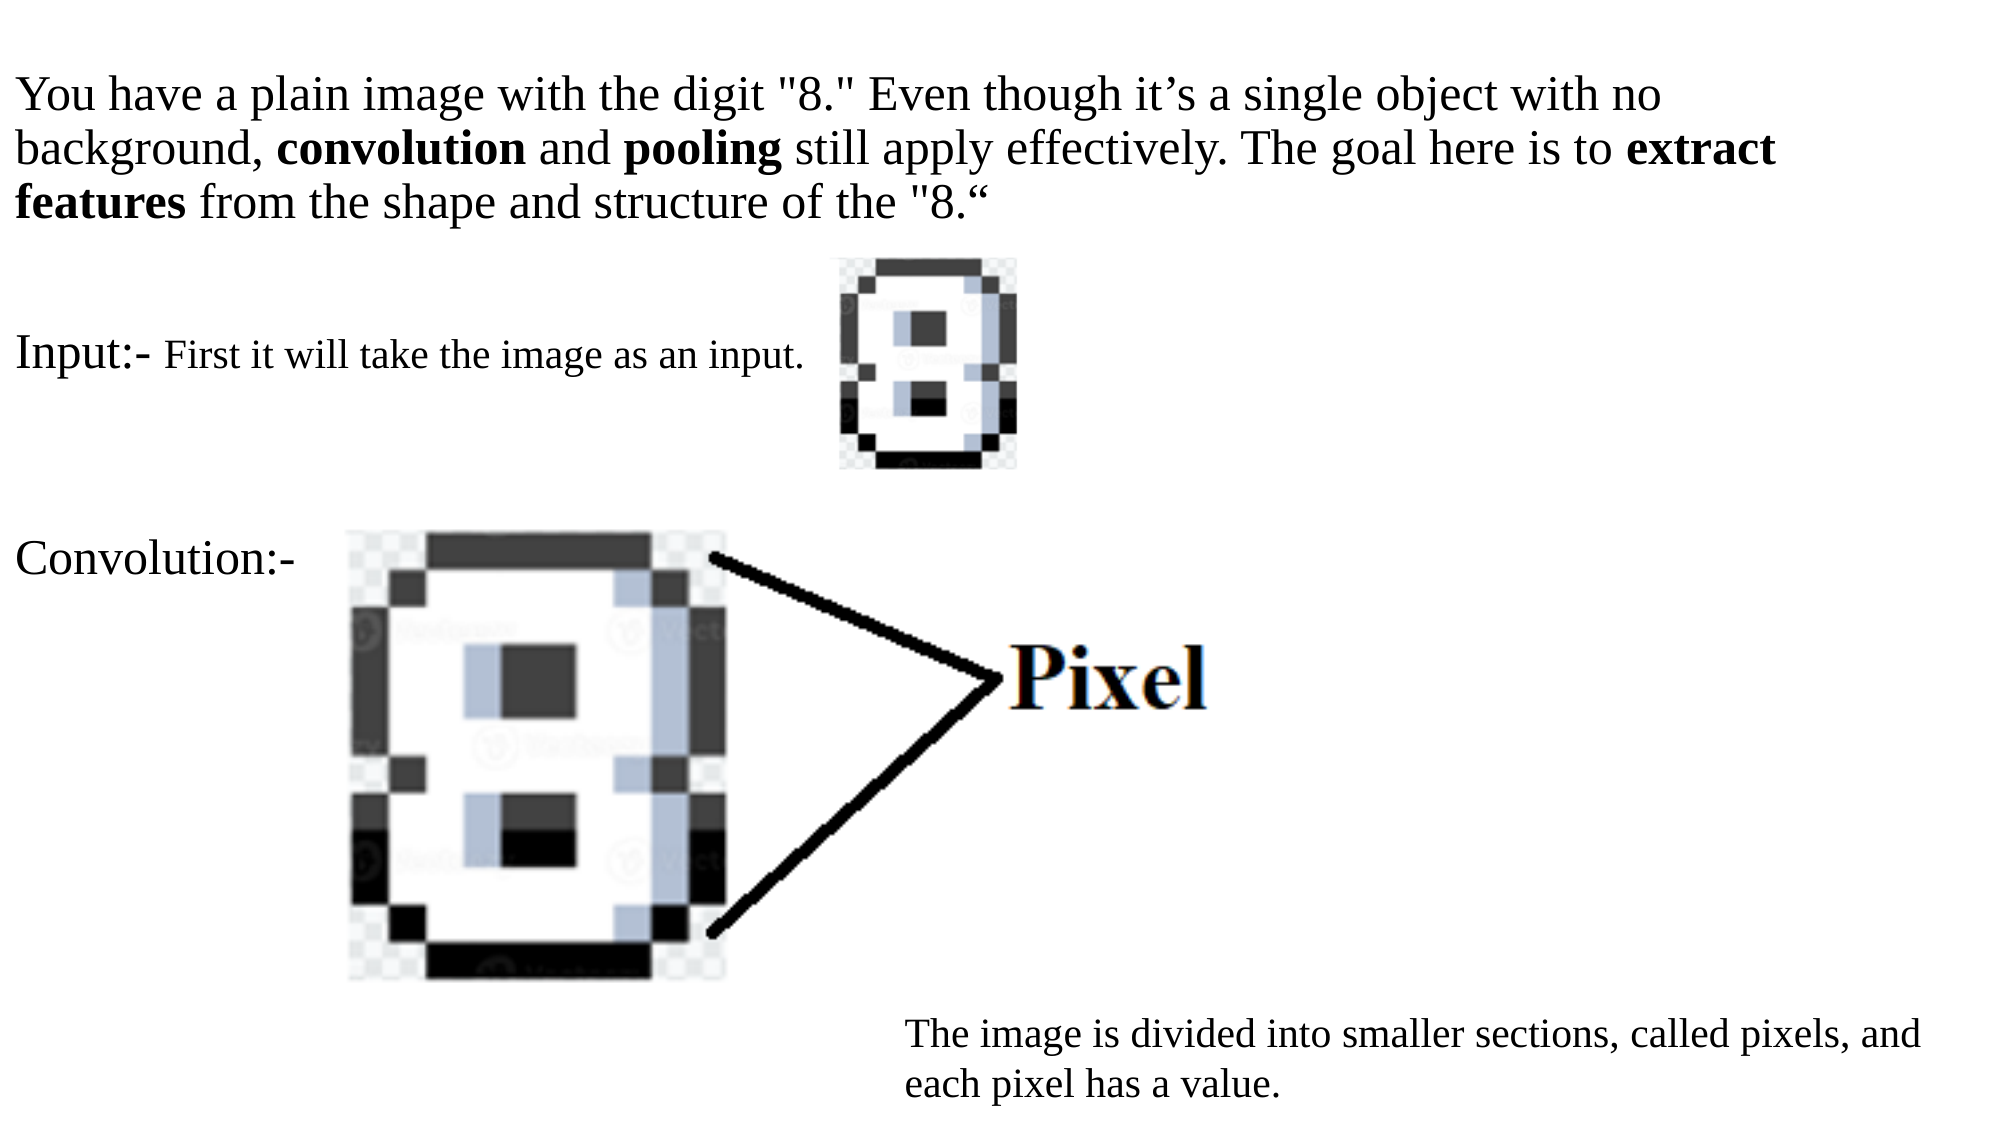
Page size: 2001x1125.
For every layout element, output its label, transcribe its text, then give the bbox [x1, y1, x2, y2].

list You have a plain image with the digit "8." Even though it’s a single object with no background, convolution and pooling still apply effectively. The goal here is to extract features from the shape and structure of the "8.“ Input:- First it will take the image as an input. Convolution:- [0, 59, 1863, 1014]
picture [319, 504, 1226, 999]
picture [827, 247, 1036, 490]
text_box The image is divided into smaller sections, called pixels, and each pixel has a value. [889, 998, 2000, 1114]
